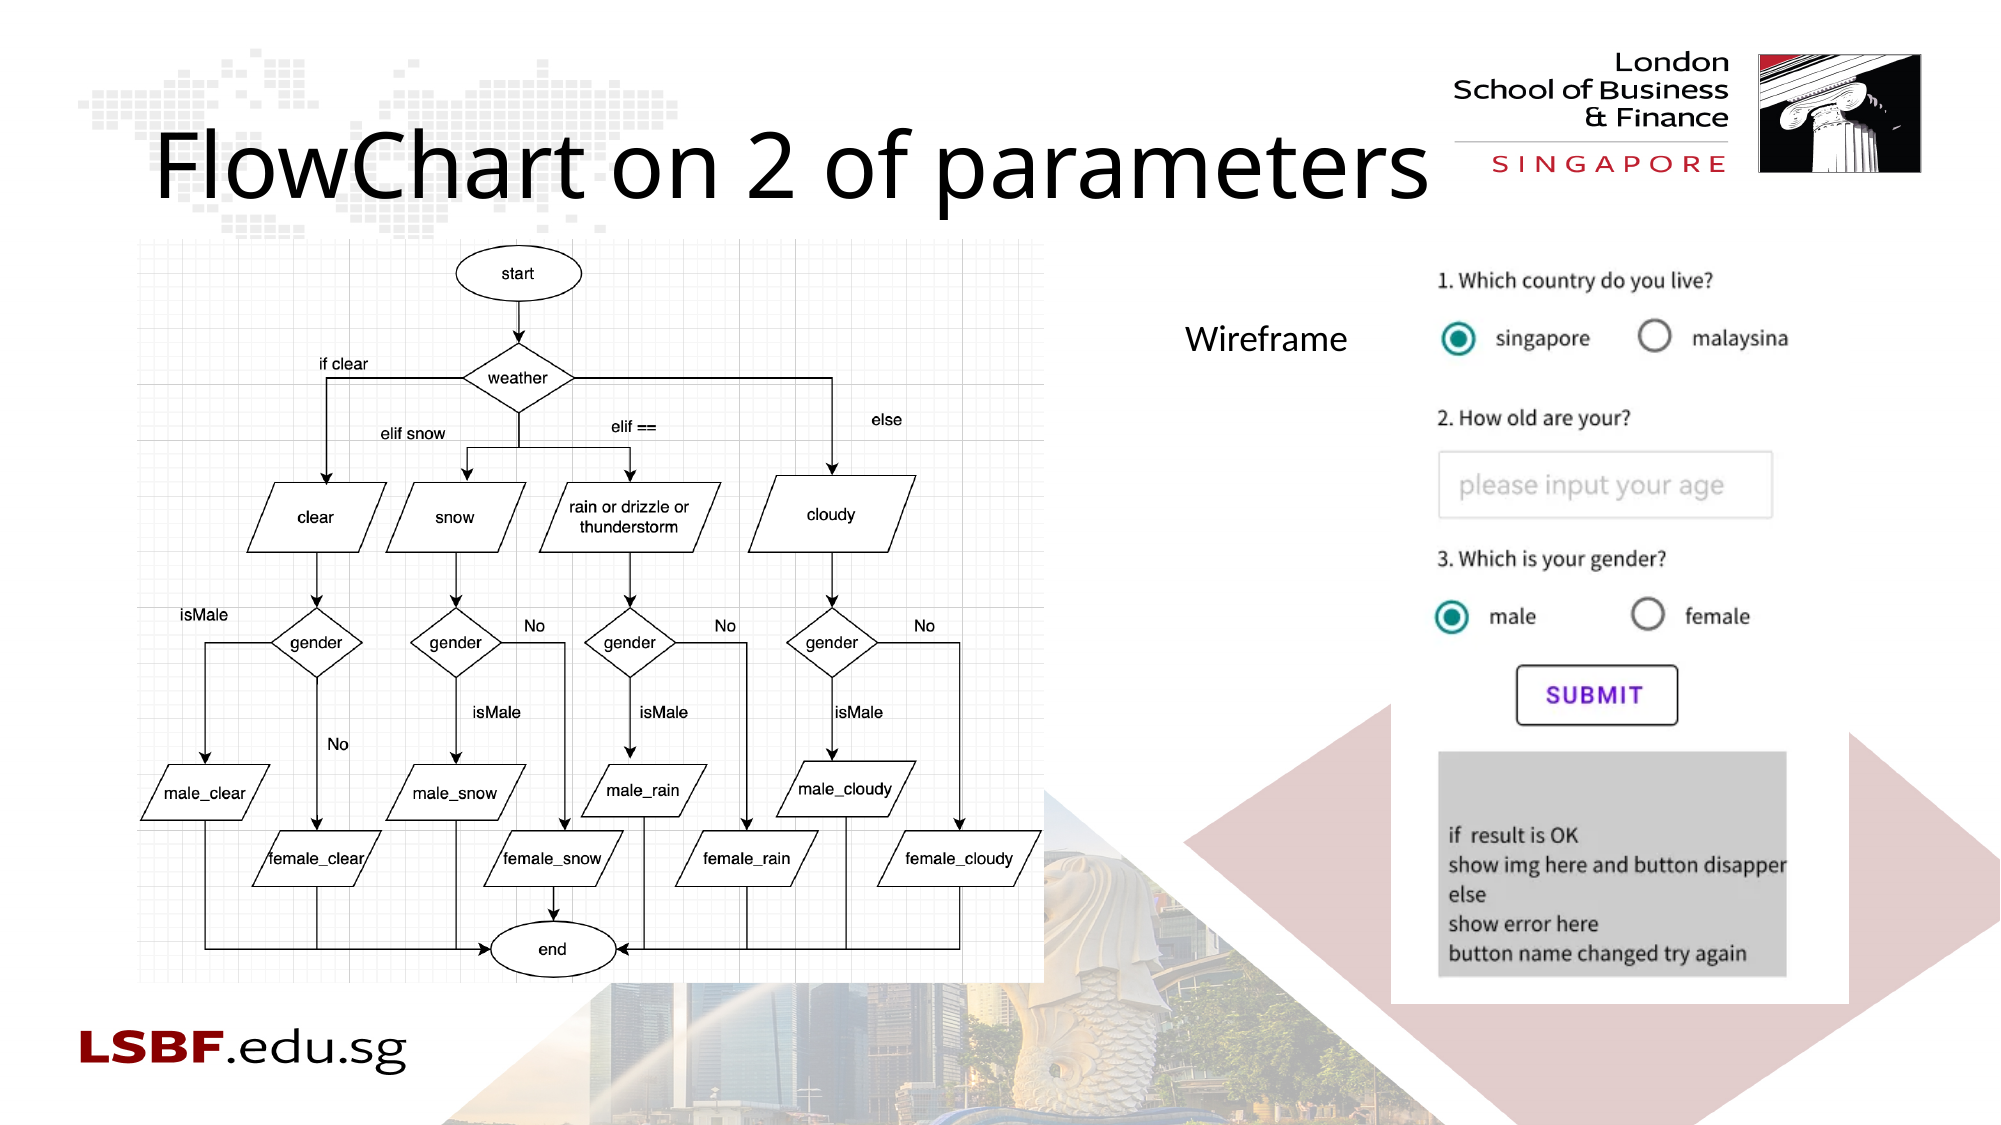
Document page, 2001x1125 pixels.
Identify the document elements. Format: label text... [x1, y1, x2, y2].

text_box Wireframe [1170, 306, 1391, 367]
title FlowChart on 2 of parameters [137, 59, 1863, 278]
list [137, 239, 1044, 983]
picture [0, 0, 2000, 1125]
